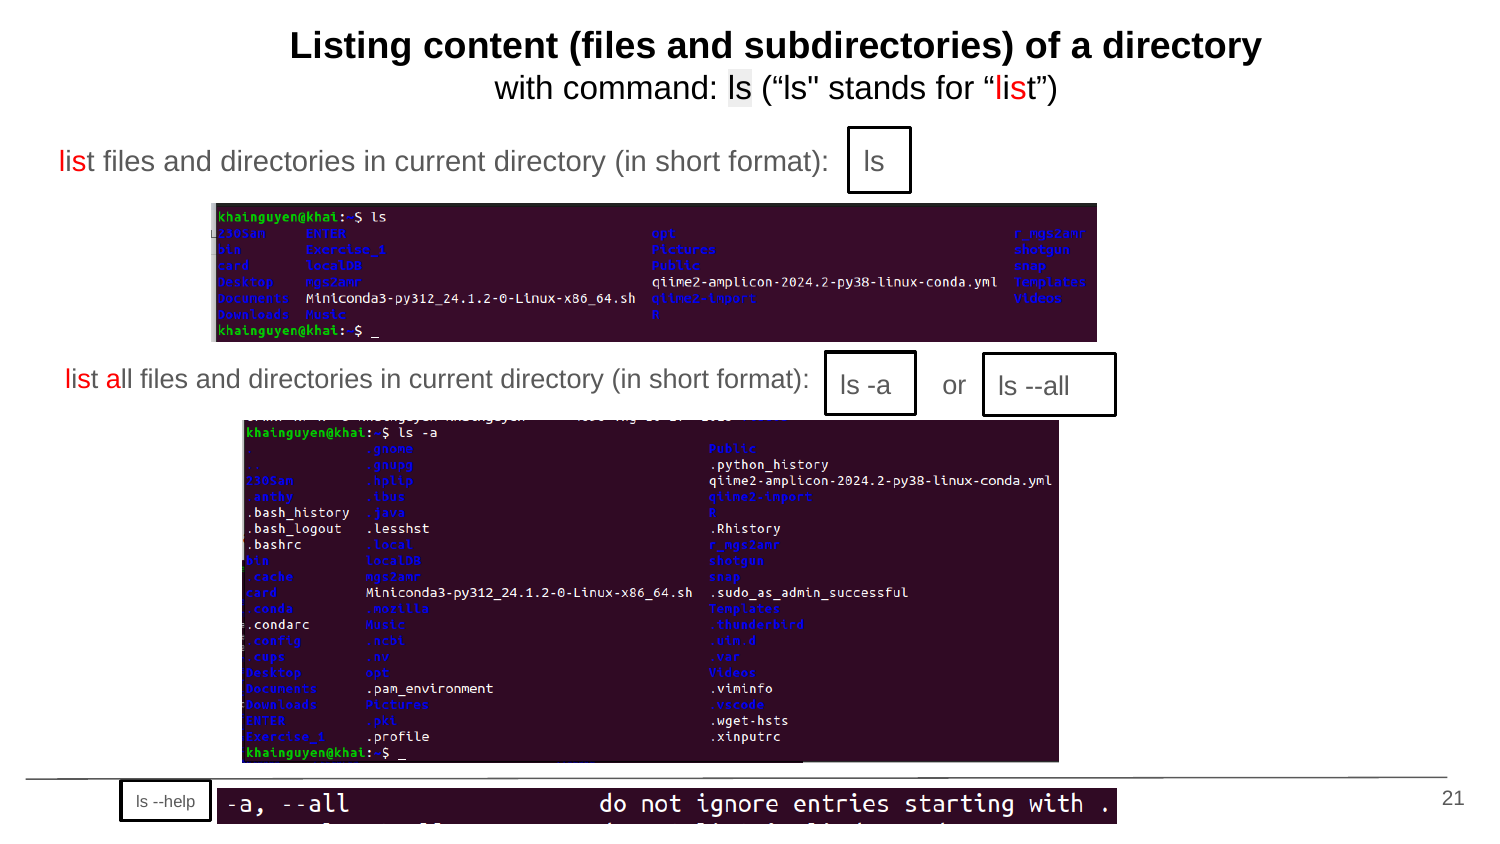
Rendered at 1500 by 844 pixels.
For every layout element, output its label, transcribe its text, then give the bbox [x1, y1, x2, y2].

picture [210, 203, 1097, 342]
text_box list all files and directories in current directory (in short format): [50, 346, 839, 410]
text_box or [927, 351, 996, 415]
text_box ls --help [120, 787, 211, 821]
slide_number ‹#› [1389, 764, 1480, 830]
picture [217, 788, 1117, 824]
text_box ls [860, 127, 911, 193]
text_box Listing content (files and subdirectories) of a directory with command: ls (“ls" stands for “list”) [204, 6, 1349, 122]
text_box list files and directories in current directory (in short format): [43, 127, 860, 193]
text_box ls -a [825, 352, 916, 415]
text_box ls --all [983, 353, 1116, 416]
picture [242, 420, 1059, 763]
